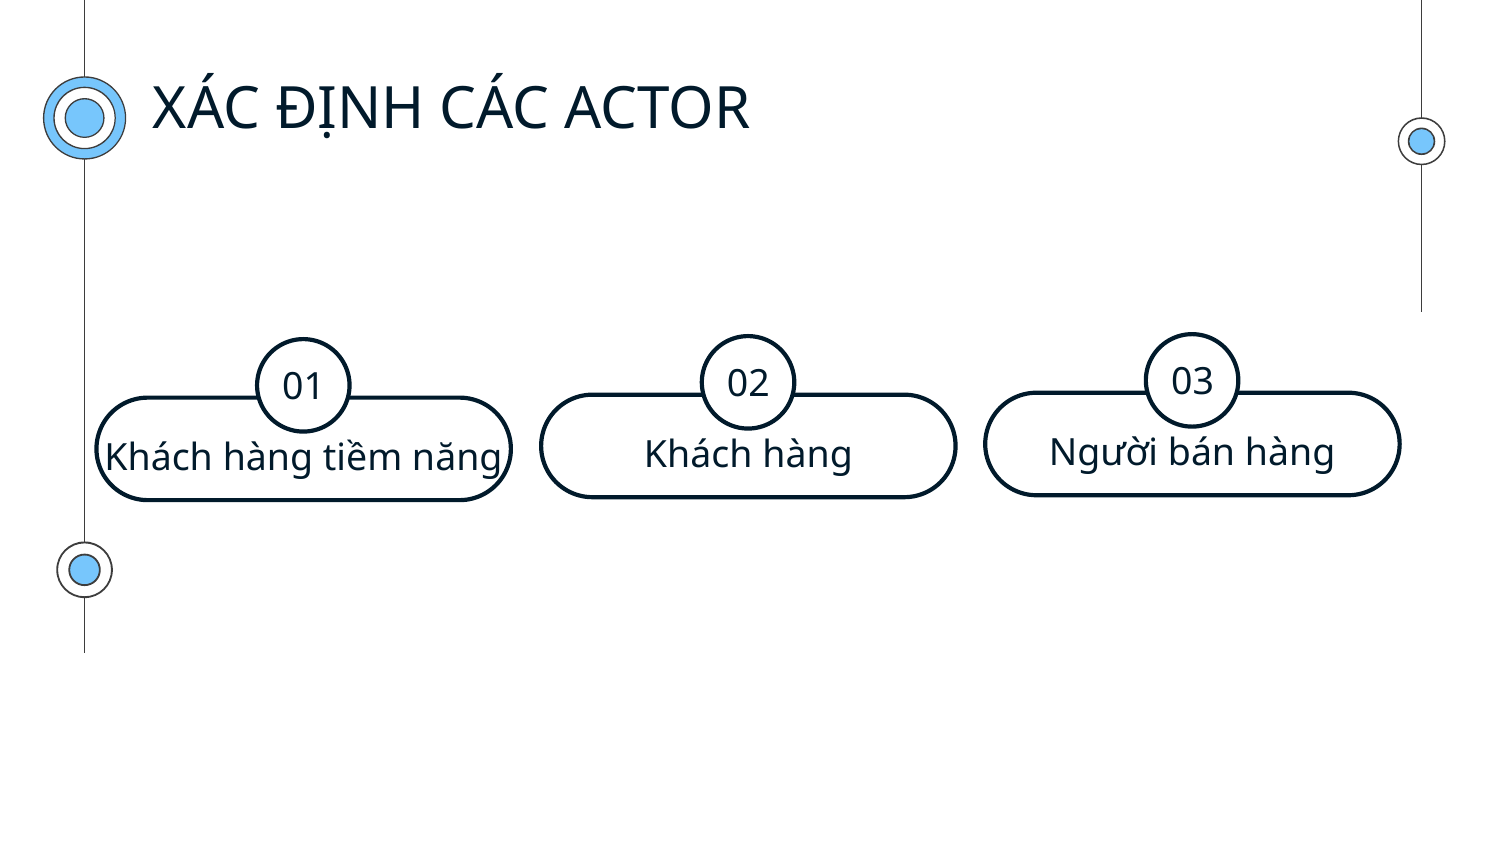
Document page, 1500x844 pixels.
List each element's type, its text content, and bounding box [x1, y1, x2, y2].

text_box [984, 333, 1400, 496]
title XÁC ĐỊNH CÁC ACTOR [137, 55, 908, 154]
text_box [96, 338, 512, 501]
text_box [540, 335, 956, 498]
